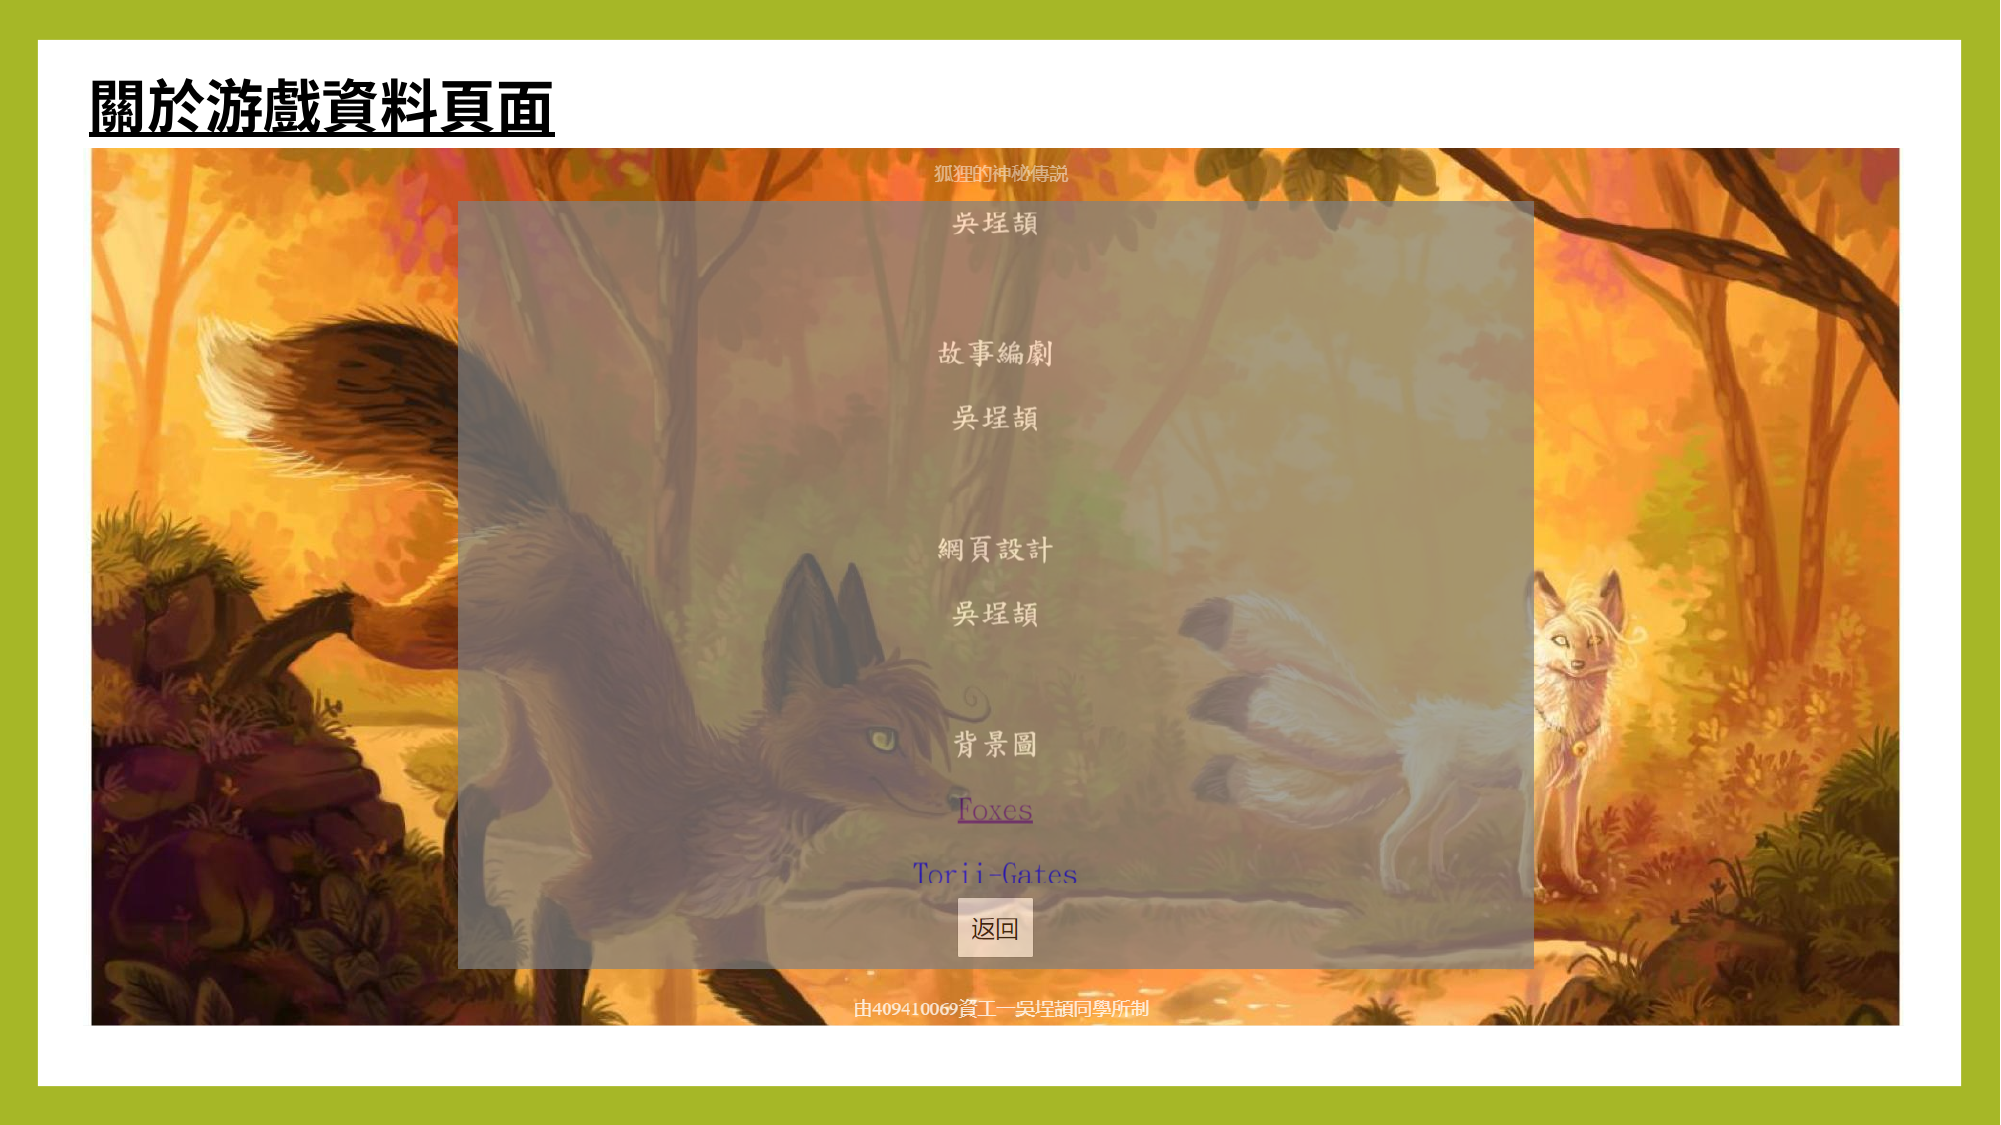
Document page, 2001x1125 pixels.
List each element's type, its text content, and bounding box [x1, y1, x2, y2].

picture [82, 147, 1905, 1026]
text_box 關於游戲資料頁面 [74, 62, 695, 148]
